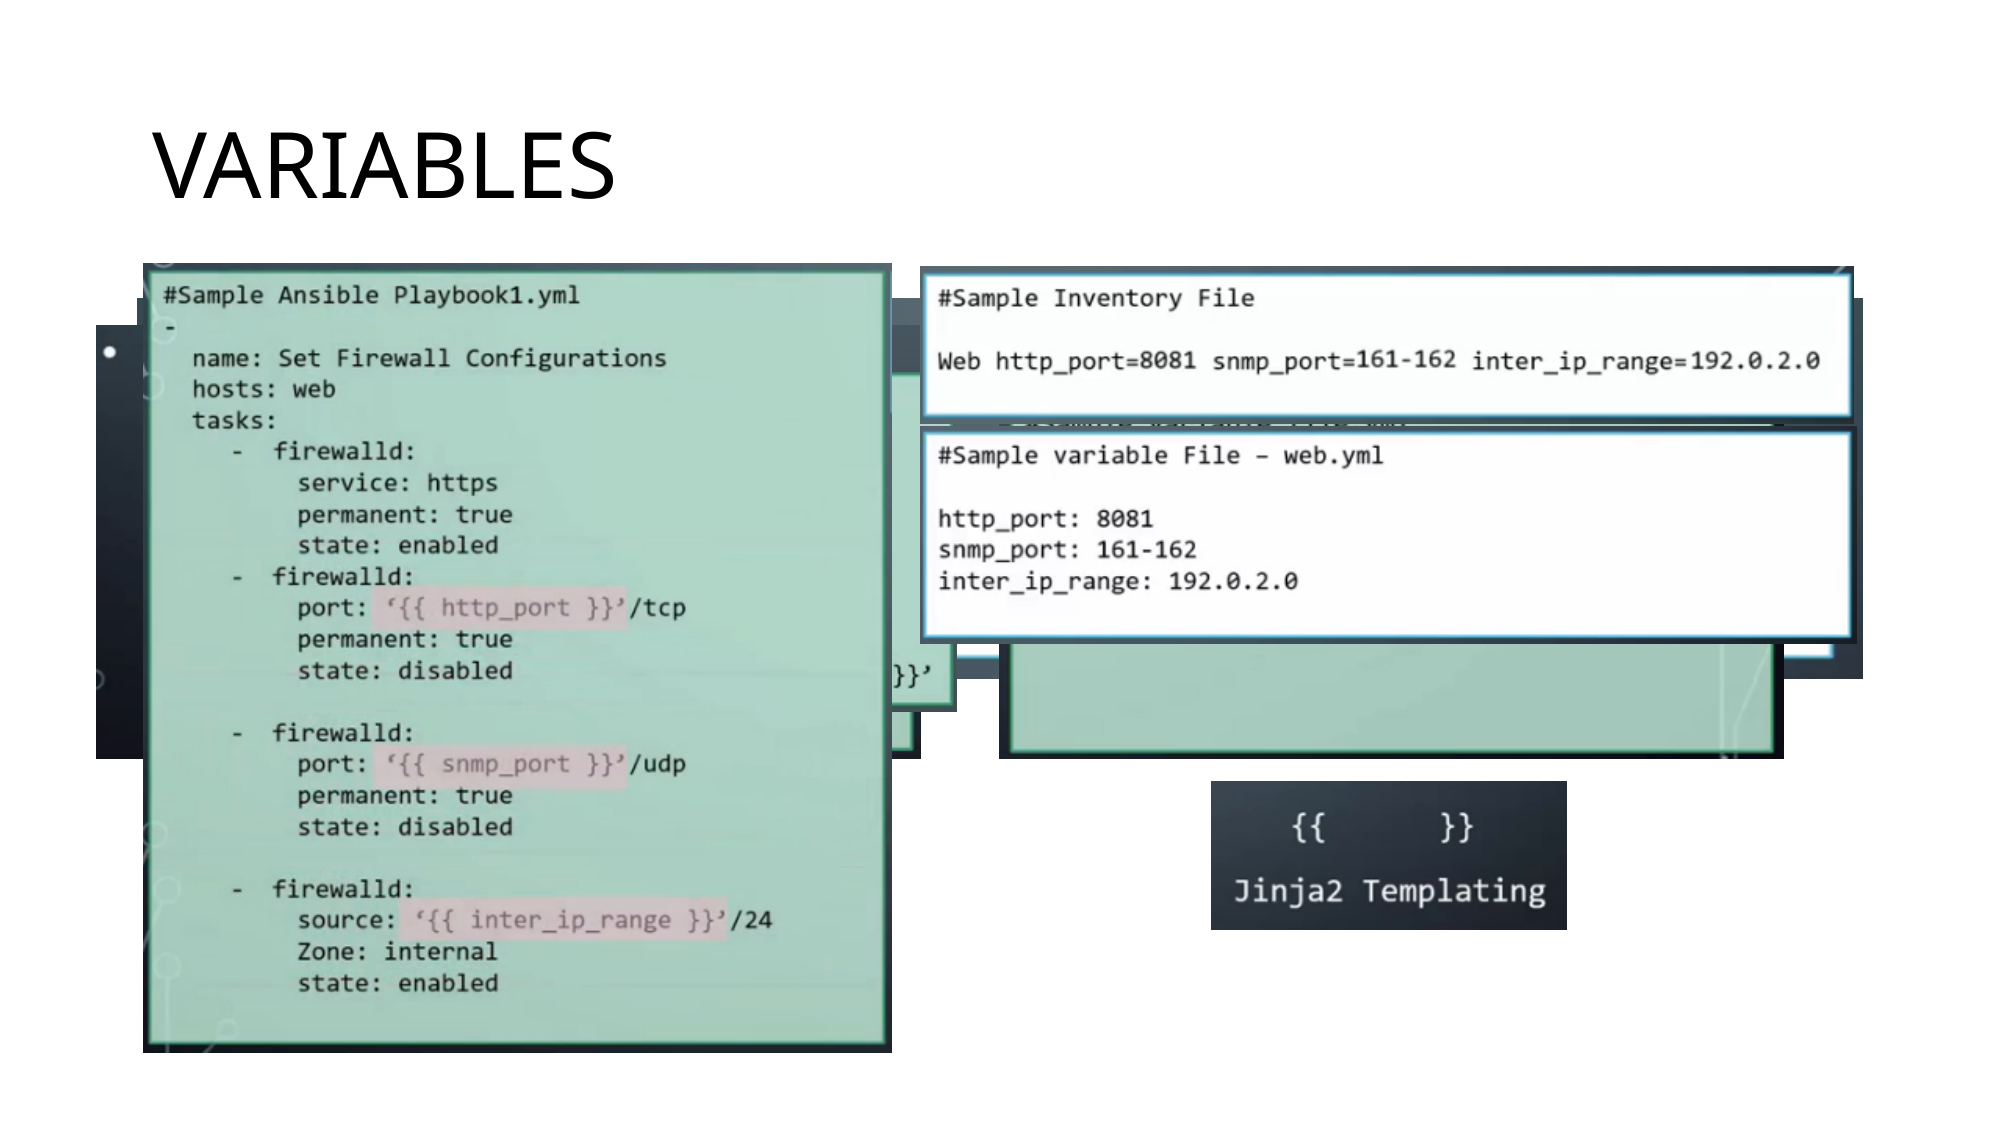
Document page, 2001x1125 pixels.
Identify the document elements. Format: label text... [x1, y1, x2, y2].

picture [96, 263, 1863, 1053]
picture [1211, 781, 1567, 930]
title VARIABLES [137, 59, 1863, 278]
